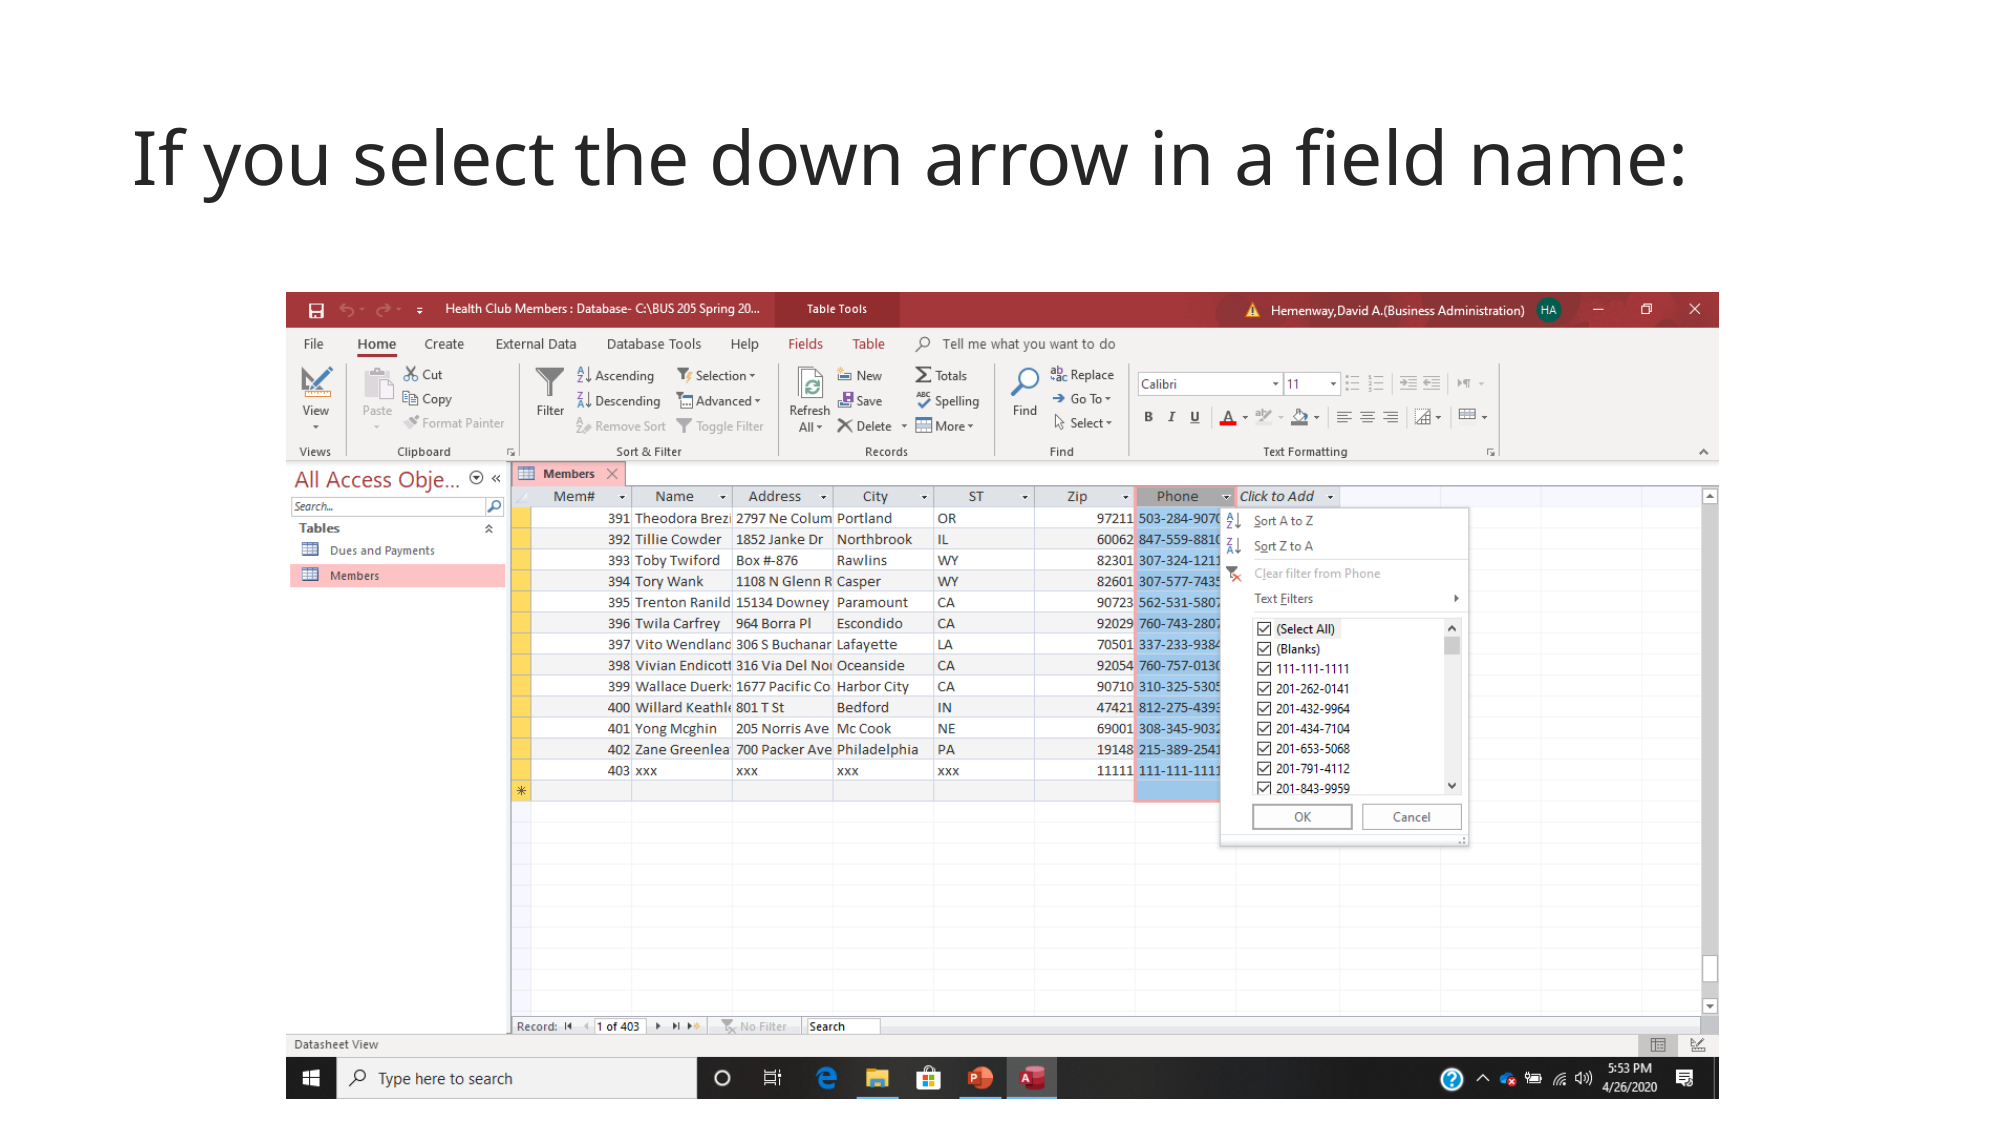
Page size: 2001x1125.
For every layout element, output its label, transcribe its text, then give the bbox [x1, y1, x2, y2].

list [285, 292, 1720, 1099]
title If you select the down arrow in a field name: [117, 102, 1888, 247]
